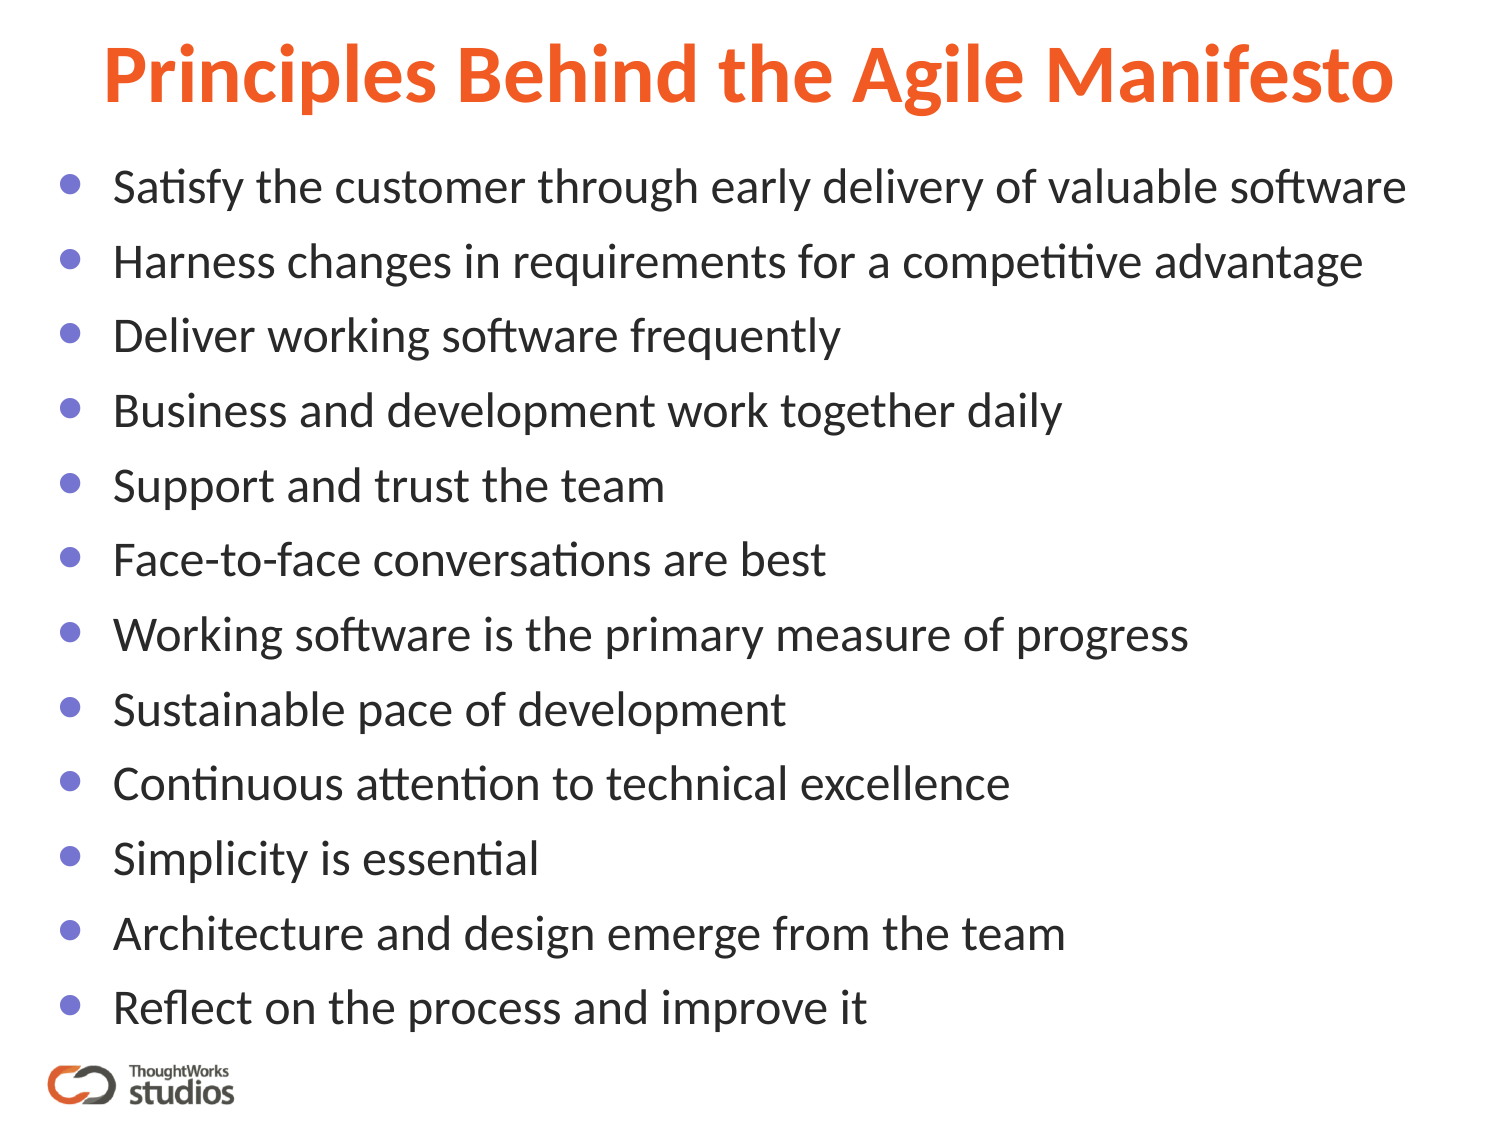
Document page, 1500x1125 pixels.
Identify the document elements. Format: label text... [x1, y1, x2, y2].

list Satisfy the customer through early delivery of valuable software Harness changes in requirements for a competitive advantage Deliver working software frequently Business and development work together daily Support and trust the team Face-to-face conversations are best Working software is the primary measure of progress Sustainable pace of development Continuous attention to technical excellence Simplicity is essential Architecture and design emerge from the team Reflect on the process and improve it [53, 149, 1459, 1008]
title Principles Behind the Agile Manifesto [60, 0, 1440, 138]
picture [46, 1063, 235, 1105]
